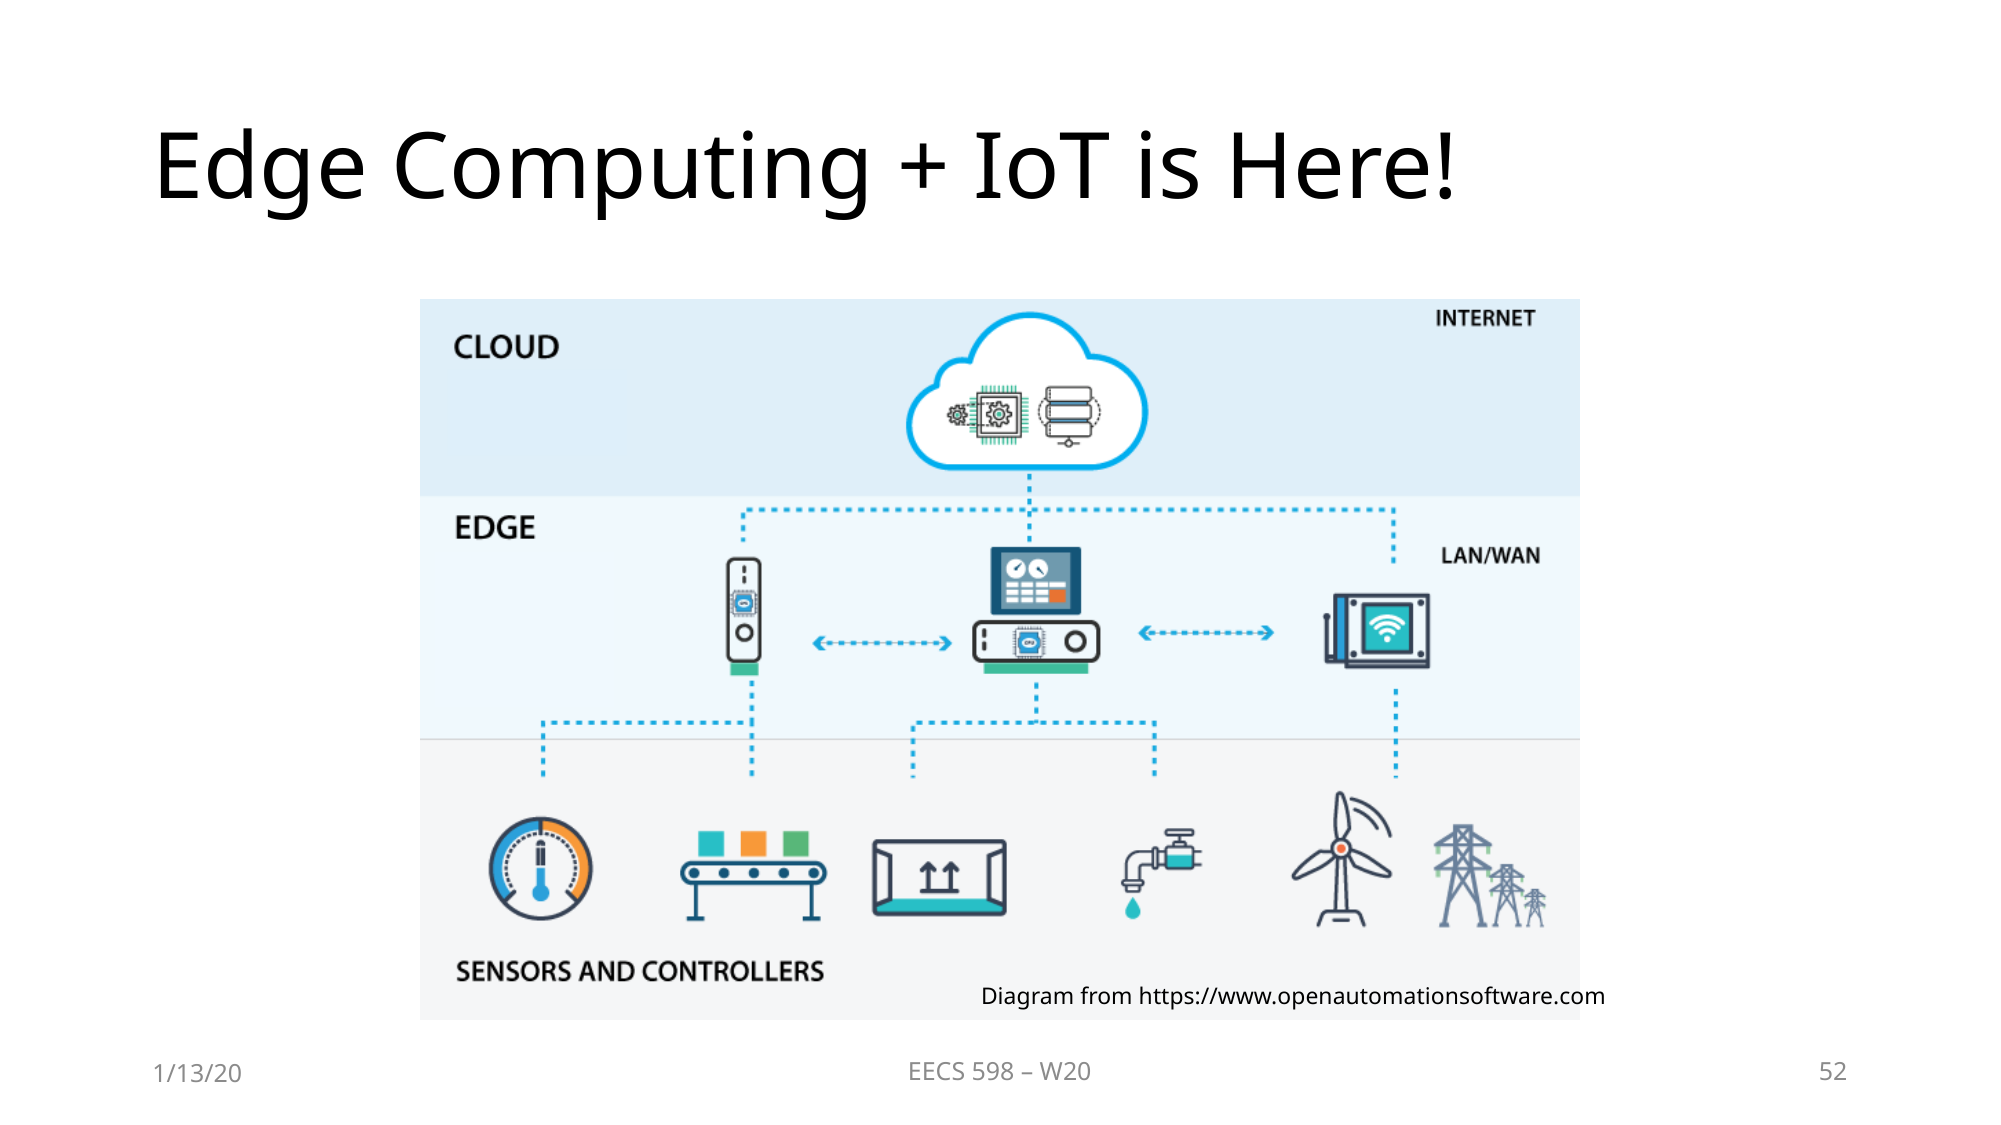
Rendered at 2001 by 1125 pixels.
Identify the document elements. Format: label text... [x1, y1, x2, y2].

text_box Diagram from https://www.openautomationsoftware.com [1580, 974, 1622, 1017]
slide_number 52 [1412, 1042, 1863, 1103]
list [420, 299, 1580, 1020]
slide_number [137, 1042, 588, 1103]
footer EECS 598 – W20 [662, 1042, 1338, 1103]
title Edge Computing + IoT is Here! [137, 59, 1863, 278]
